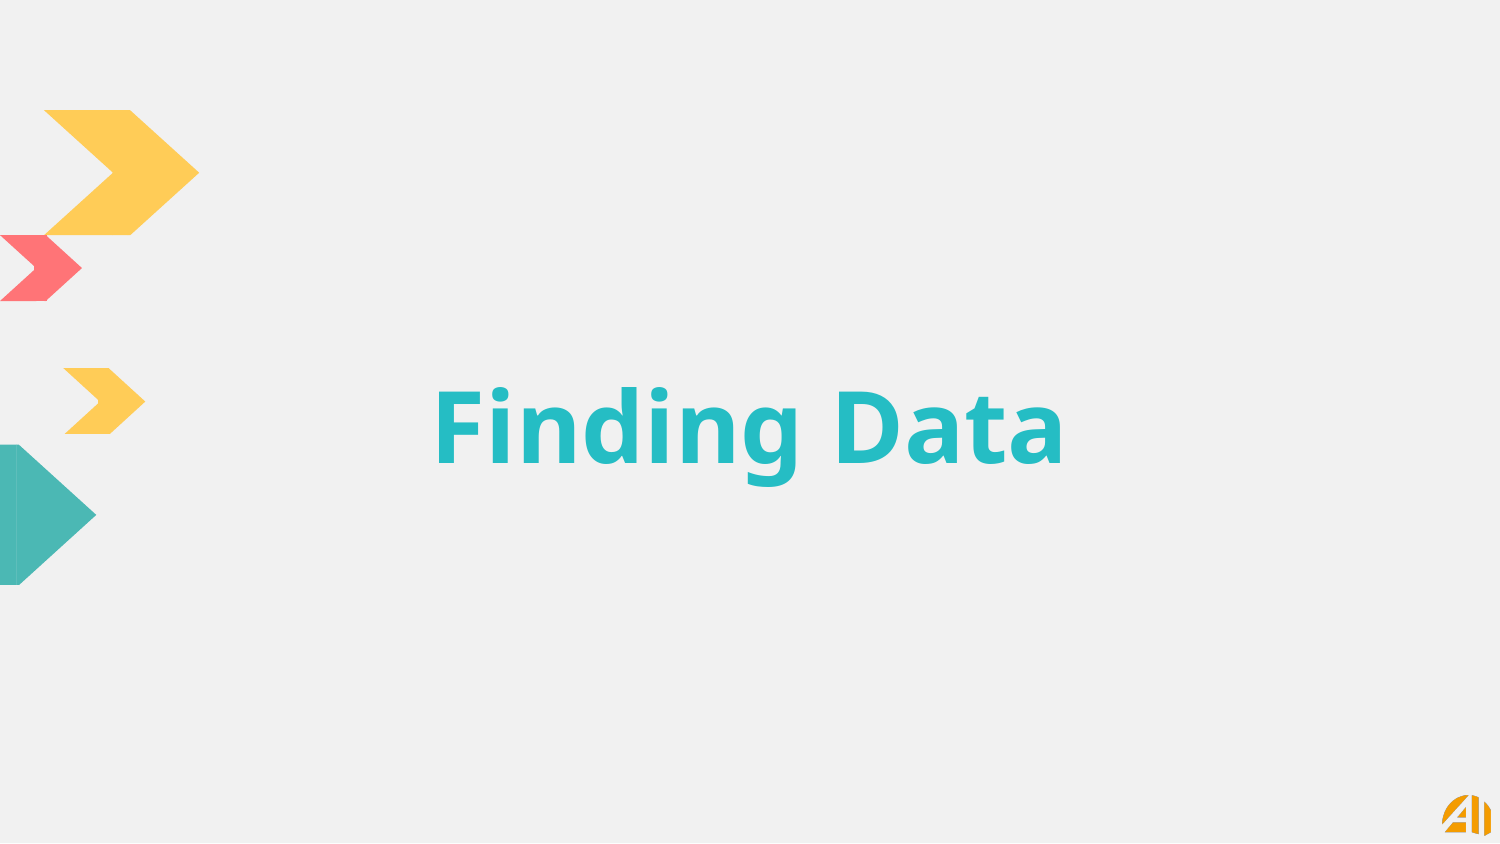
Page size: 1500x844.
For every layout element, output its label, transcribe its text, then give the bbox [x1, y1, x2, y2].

title Finding Data [321, 364, 1179, 480]
picture [1442, 795, 1491, 836]
